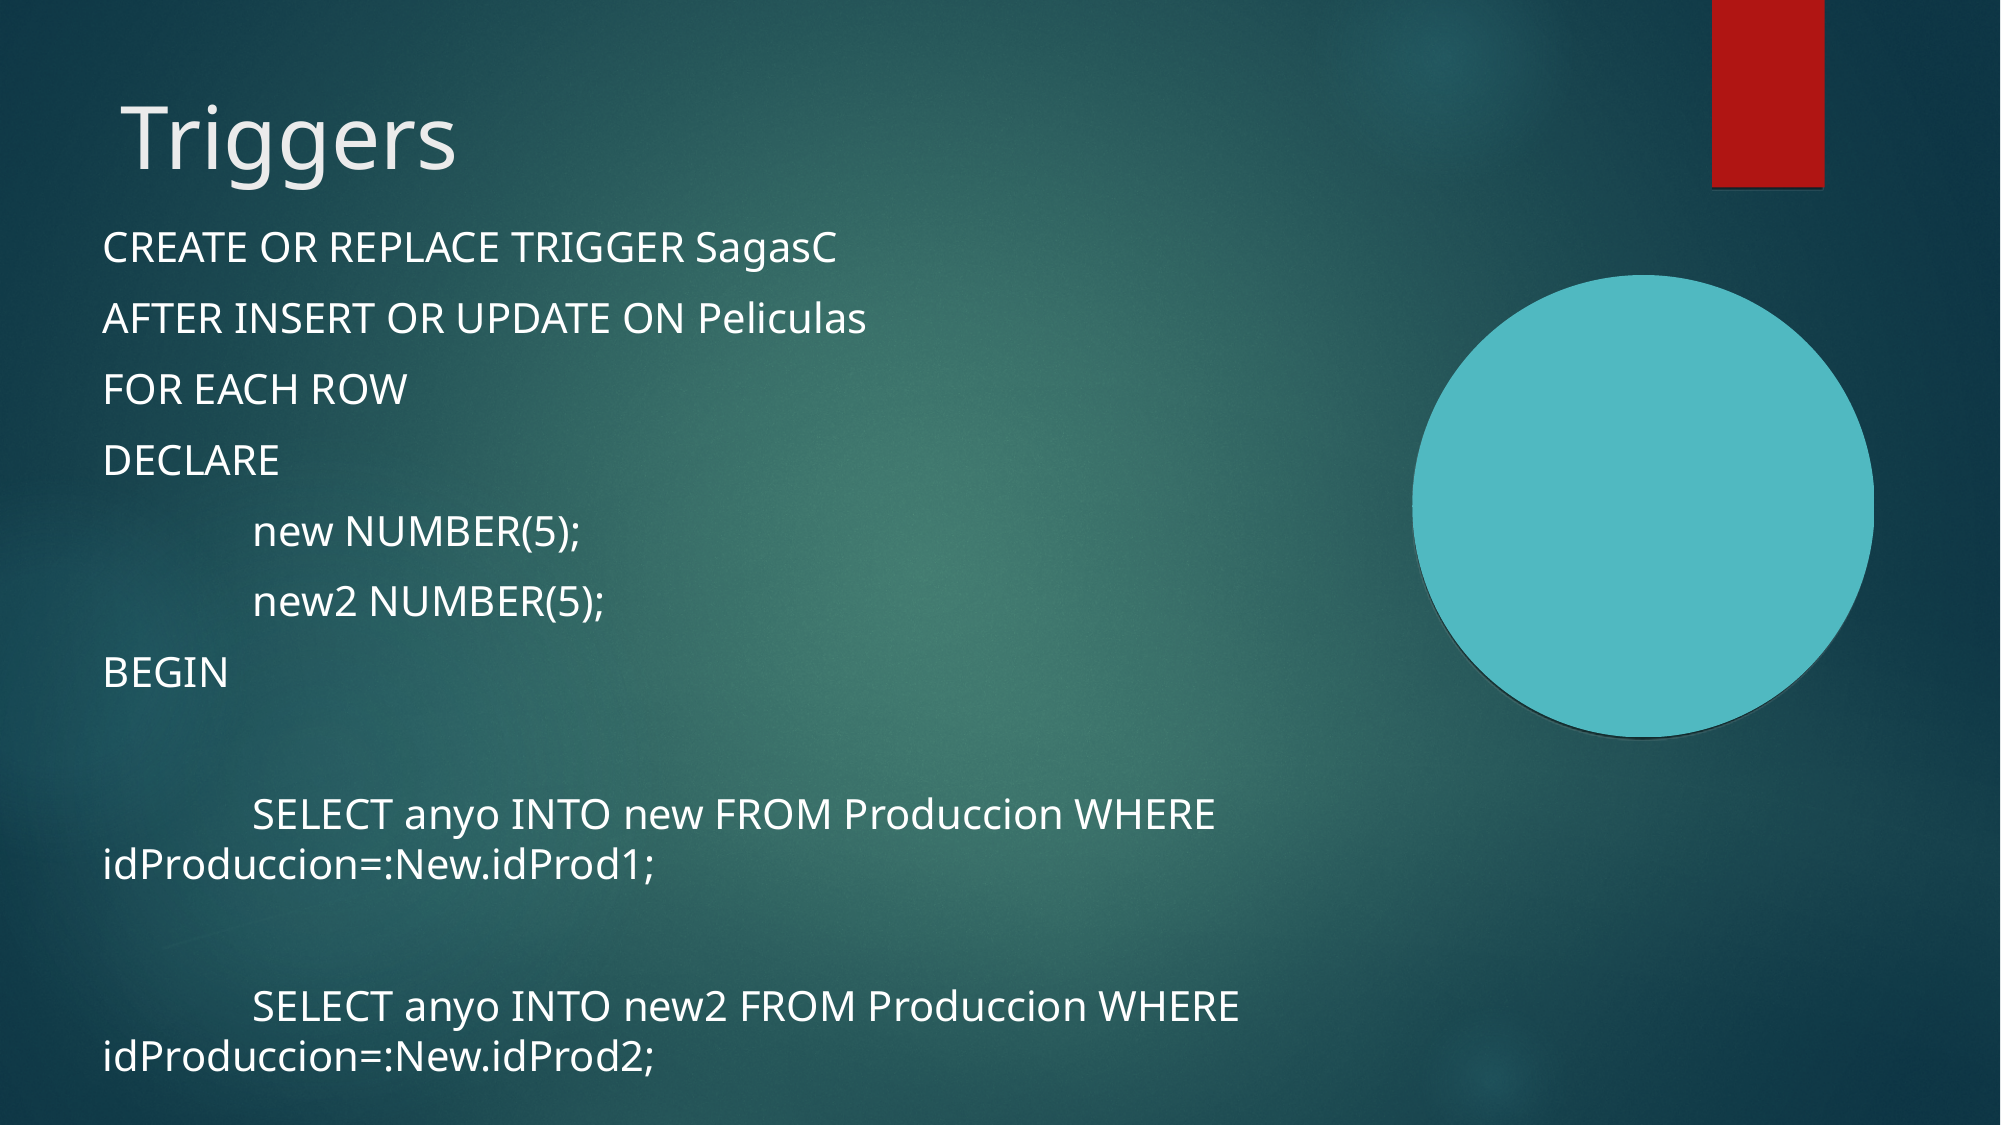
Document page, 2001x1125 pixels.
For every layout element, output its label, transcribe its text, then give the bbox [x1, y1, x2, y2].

text_box CREATE OR REPLACE TRIGGER SagasC AFTER INSERT OR UPDATE ON Peliculas FOR EACH ROW DECLARE new NUMBER(5); new2 NUMBER(5); BEGIN SELECT anyo INTO new FROM Produccion WHERE idProduccion=:New.idProd1; SELECT anyo INTO new2 FROM Produccion WHERE idProduccion=:New.idProd2; IF (new2<new) THEN RAISE_APPLICATION_ERROR (-20000, 'La pelicula anterior a la original'); END IF; END; [88, 213, 1649, 1025]
picture [0, 0, 2001, 1125]
text_box Triggers [106, 74, 1649, 213]
